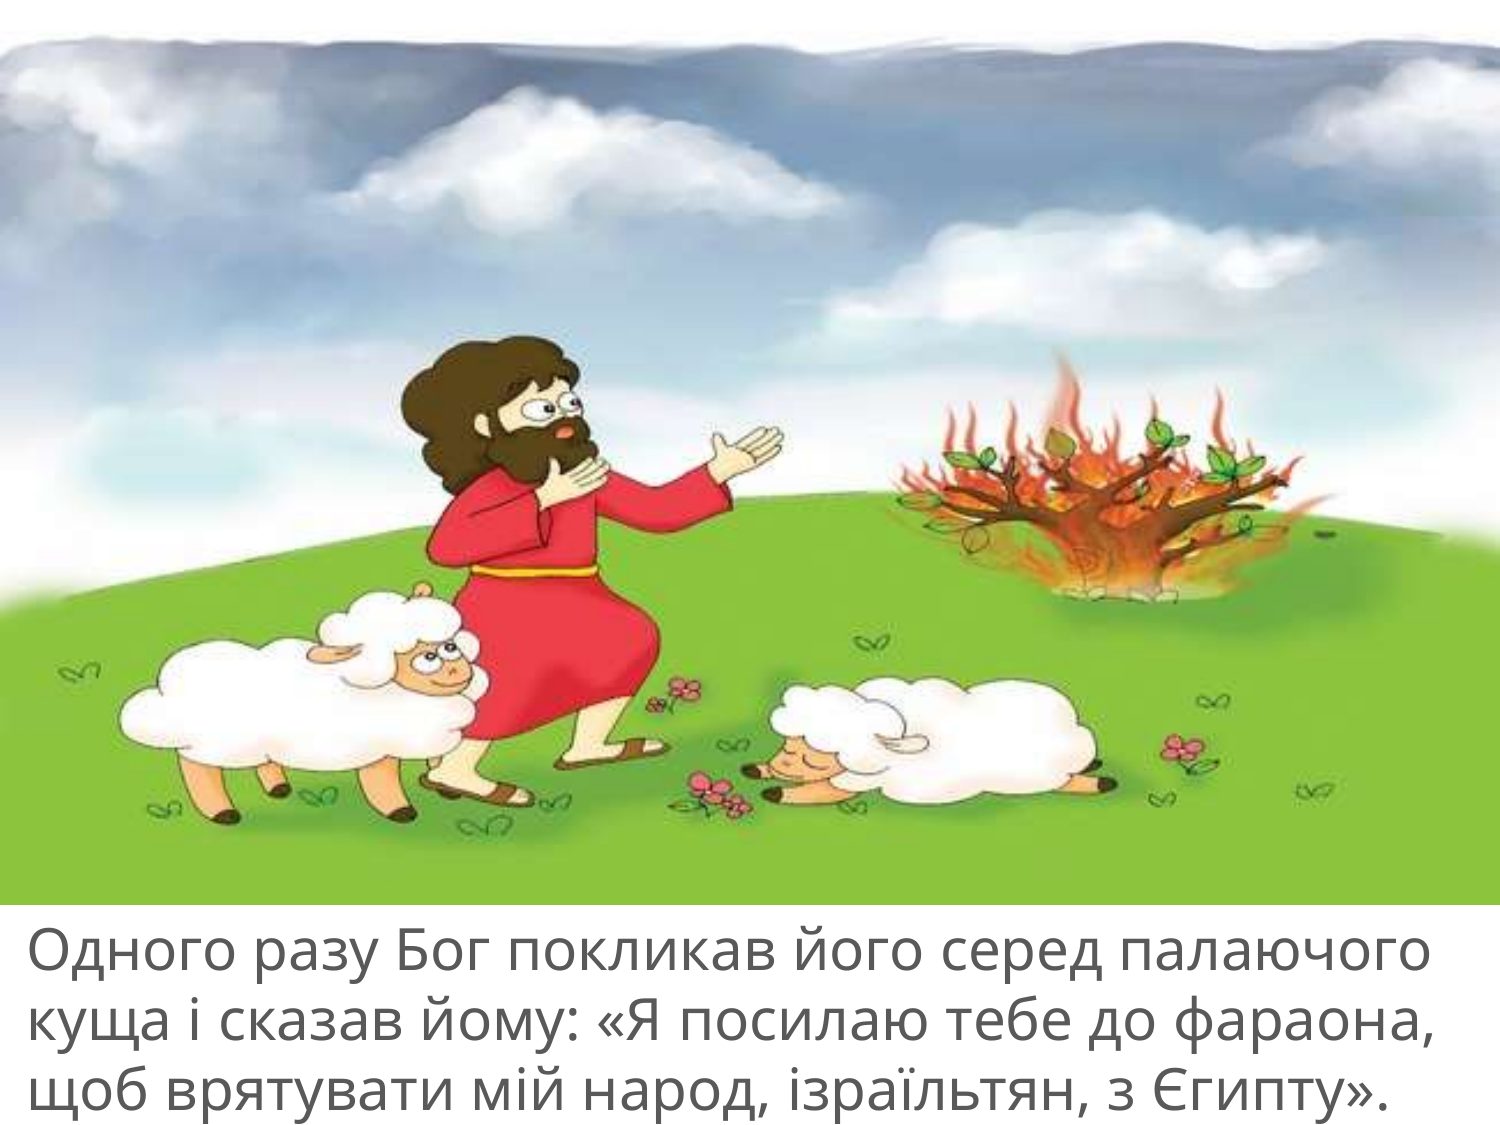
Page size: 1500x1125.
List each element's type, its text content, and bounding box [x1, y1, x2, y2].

text_box Одного разу Бог покликав його серед палаючого куща і сказав йому: «Я посилаю тебе до фараона, щоб врятувати мій народ, ізраїльтян, з Єгипту». [11, 914, 1498, 1125]
picture [0, 0, 1500, 906]
